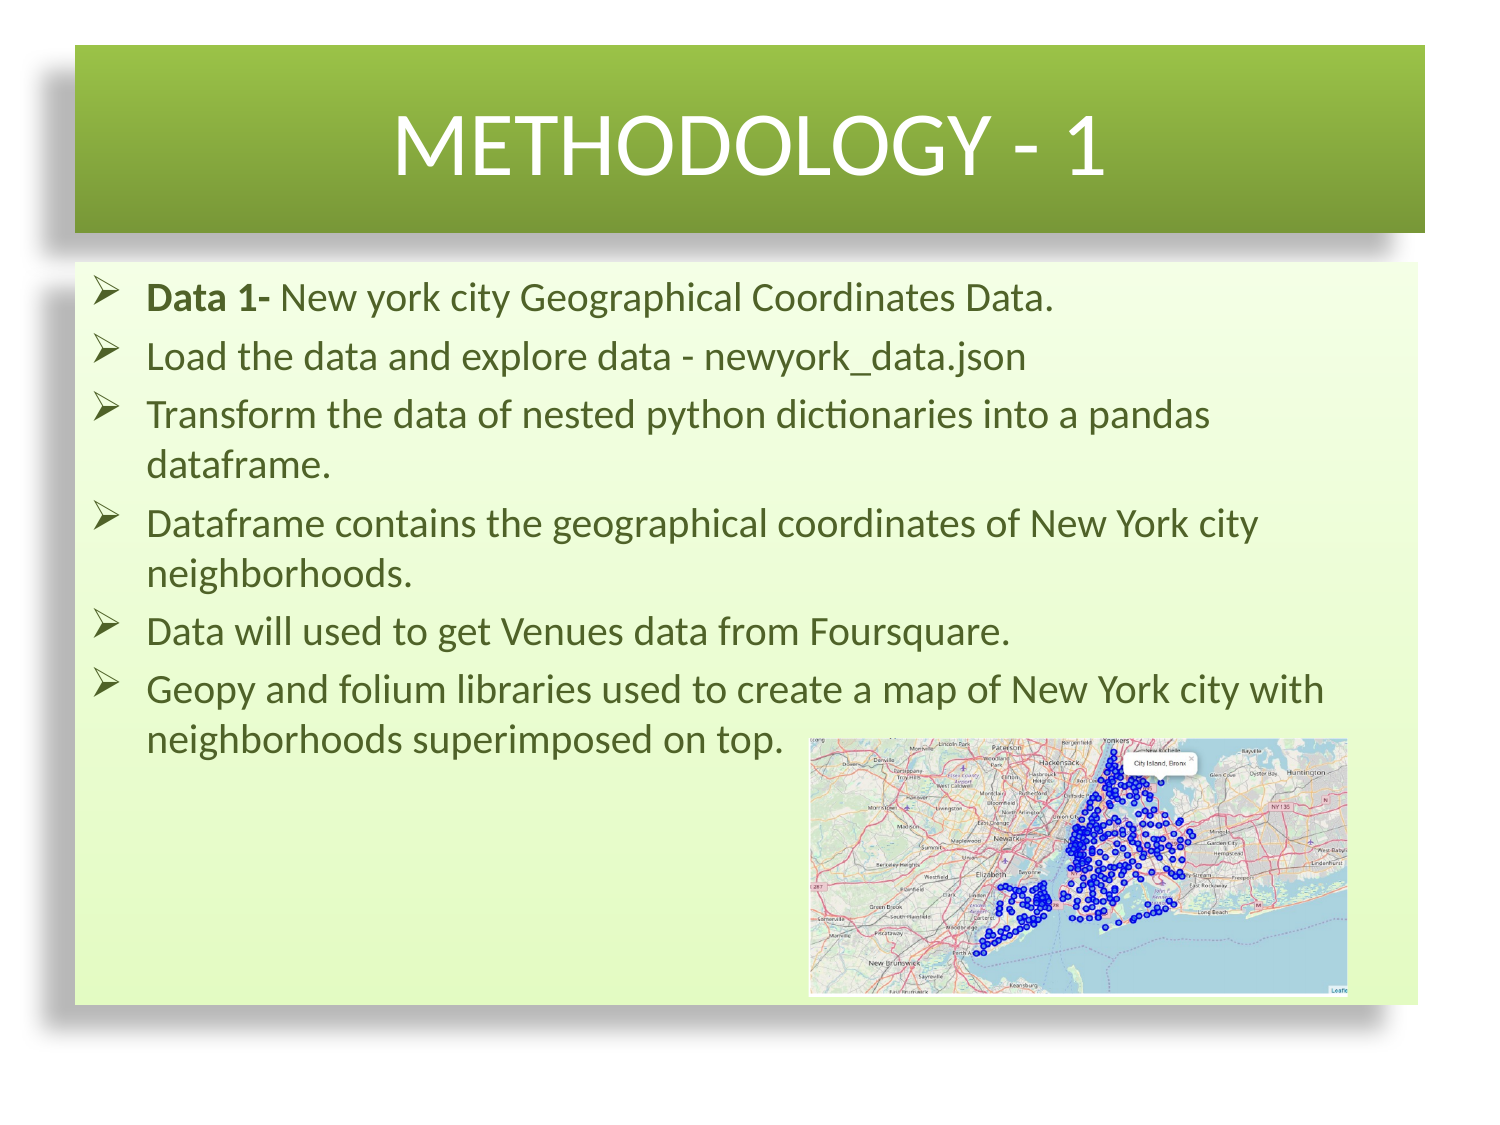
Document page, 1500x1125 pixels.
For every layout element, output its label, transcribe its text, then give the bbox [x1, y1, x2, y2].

list Data 1- New york city Geographical Coordinates Data. Load the data and explore data - newyork_data.json Transform the data of nested python dictionaries into a pandas dataframe. Dataframe contains the geographical coordinates of New York city neighborhoods. Data will used to get Venues data from Foursquare. Geopy and folium libraries used to create a map of New York city with neighborhoods superimposed on top. [74, 262, 1419, 1006]
title METHODOLOGY - 1 [75, 45, 1425, 233]
picture [808, 737, 1348, 997]
